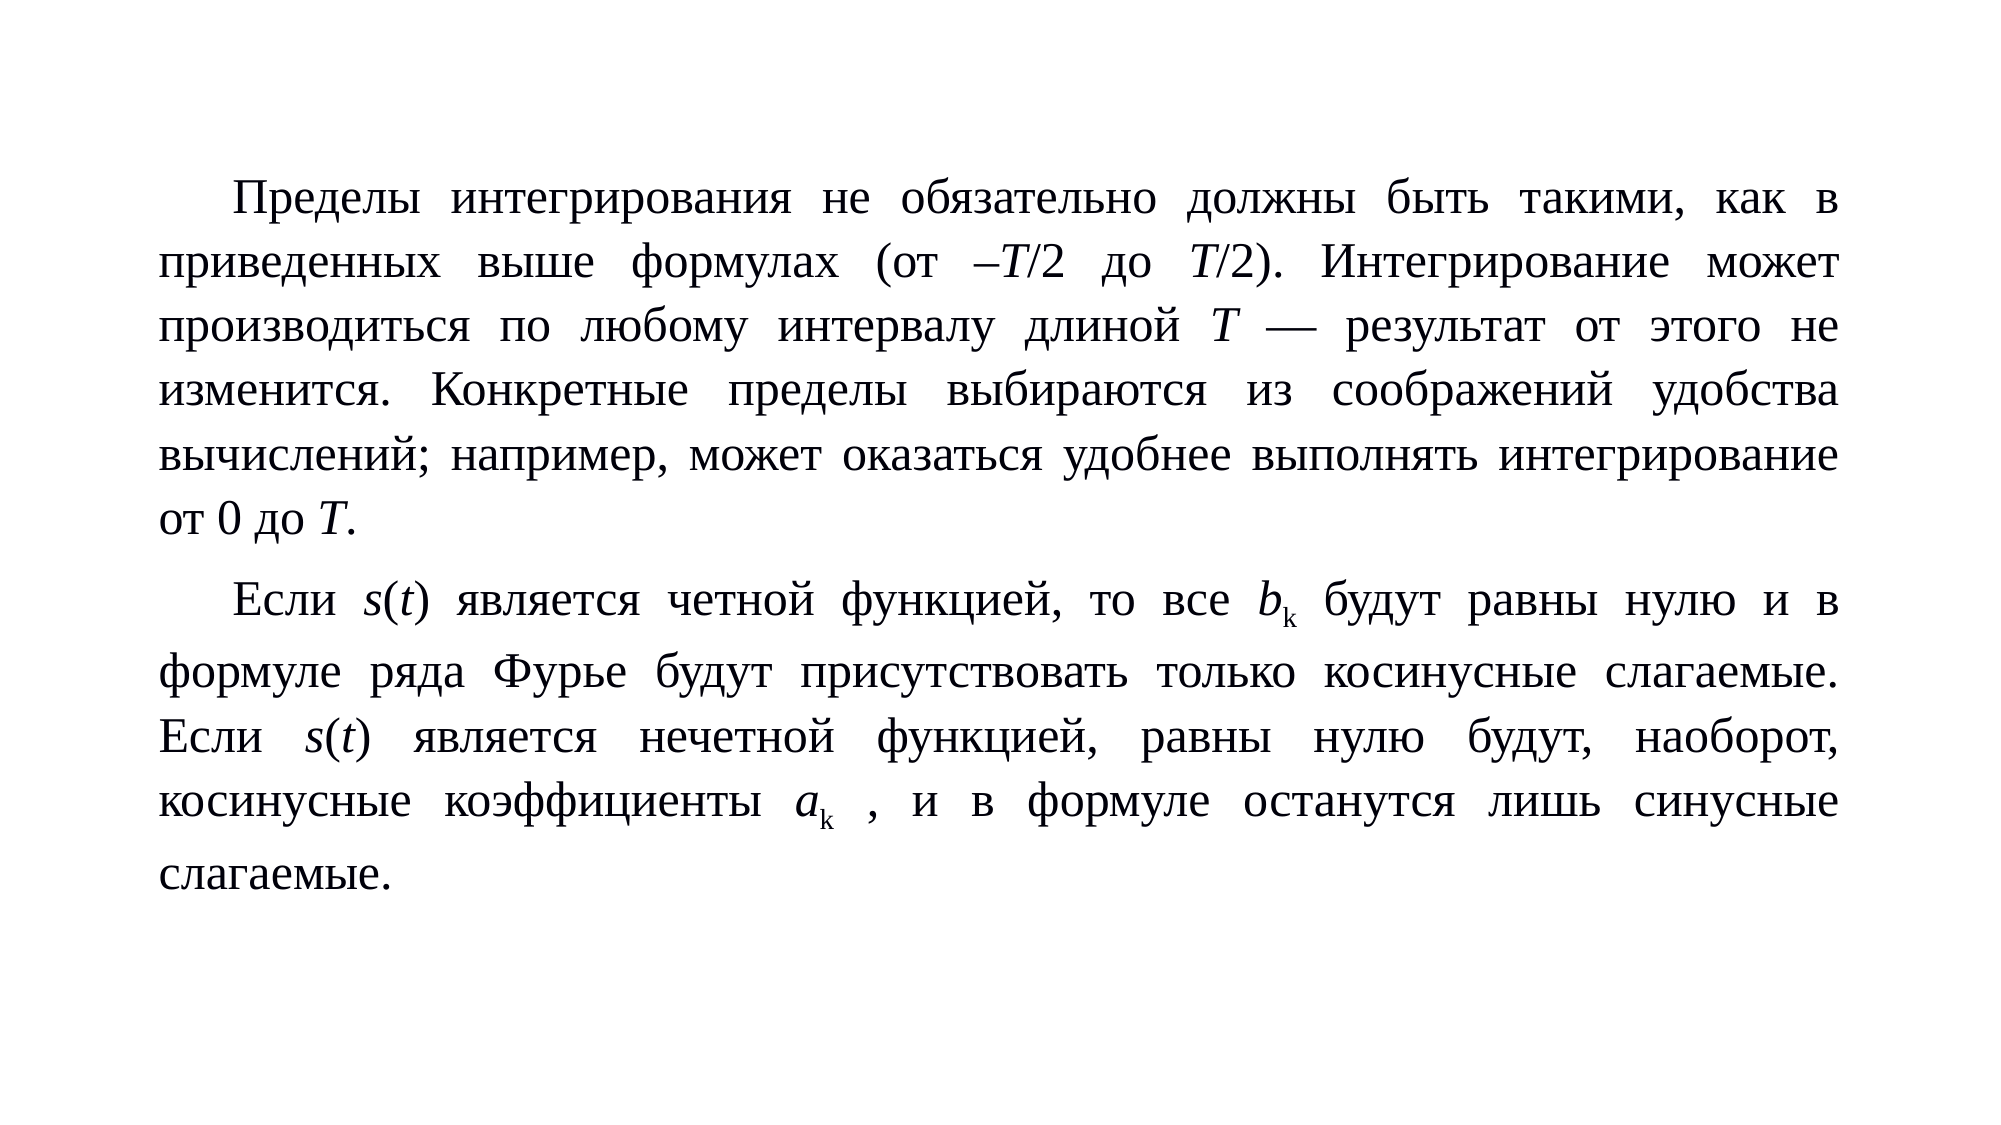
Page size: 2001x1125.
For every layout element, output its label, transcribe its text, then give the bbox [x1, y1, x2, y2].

text_box Пределы интегрирования не обязательно должны быть такими, как в приведенных выше формулах (от –T/2 до T/2). Интегрирование может производиться по любому интервалу длиной T — результат от этого не изменится. Конкретные пределы выбираются из соображений удобства вычислений; например, может оказаться удобнее выполнять интегрирование от 0 до T. Если s(t) является четной функцией, то все bk будут равны нулю и в формуле ряда Фурье будут присутствовать только косинусные слагаемые. Если s(t) является нечетной функцией, равны нулю будут, наоборот, косинусные коэффициенты ak , и в формуле останутся лишь синусные слагаемые. [143, 151, 1855, 907]
